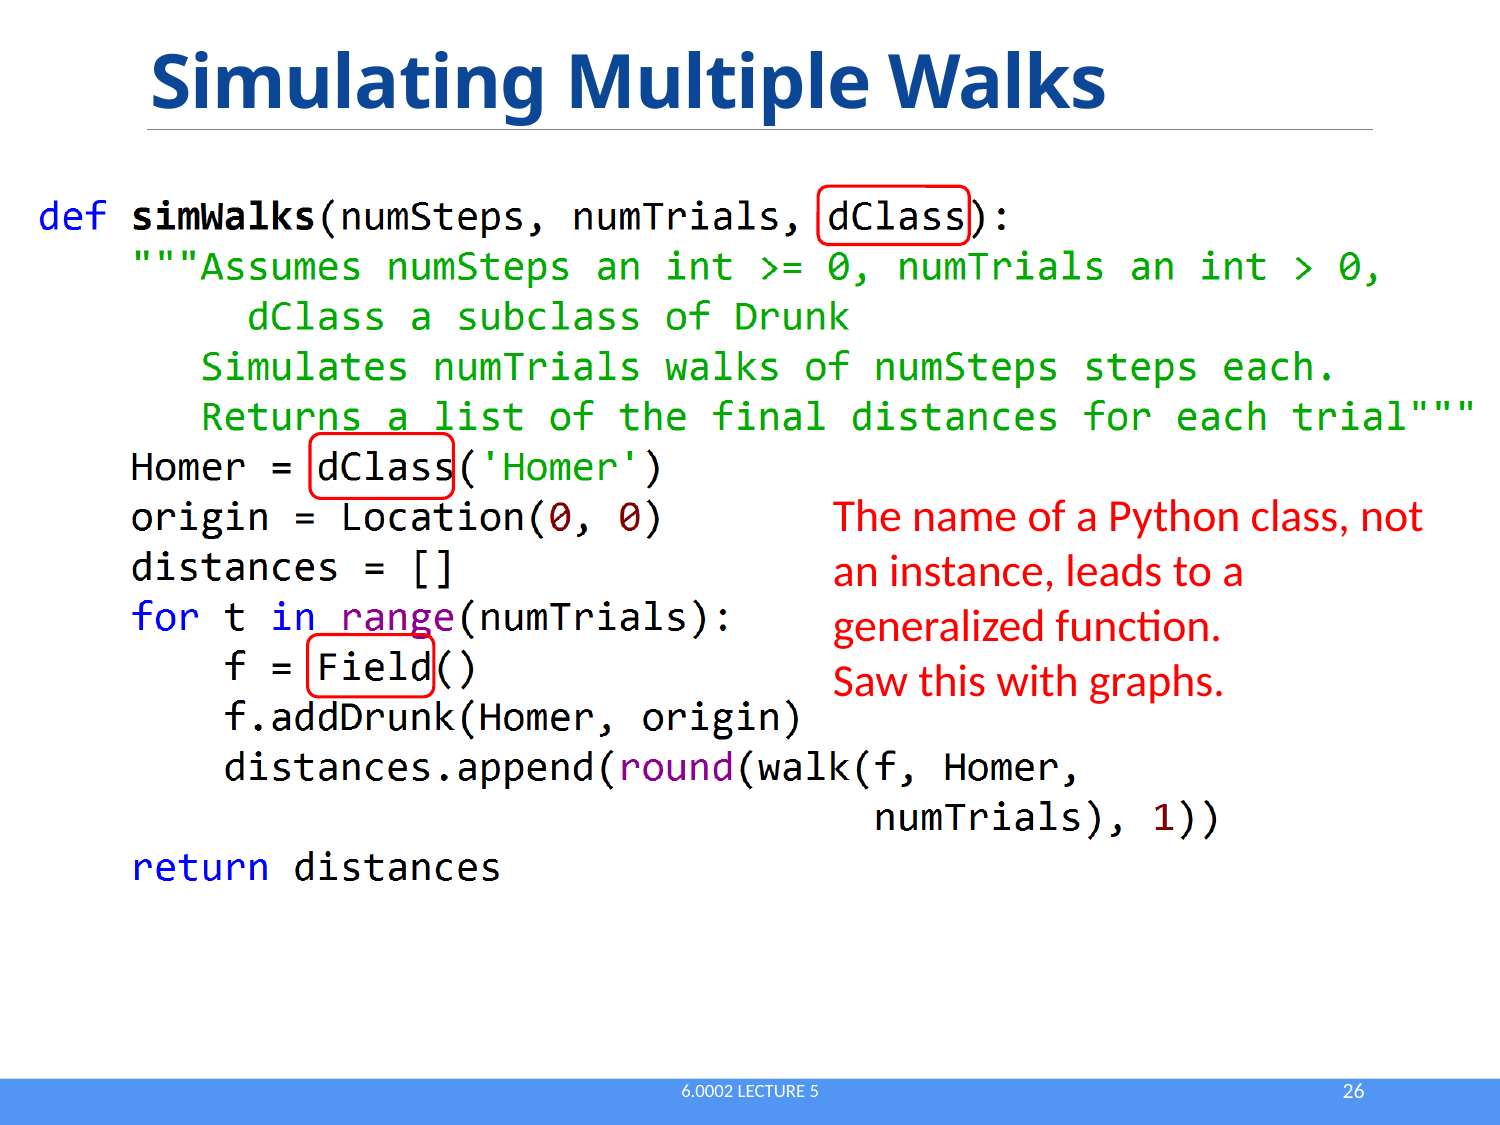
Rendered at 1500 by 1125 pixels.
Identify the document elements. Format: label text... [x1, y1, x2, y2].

picture [39, 185, 1486, 894]
footer 6.0002 Lecture 5 [453, 1059, 1047, 1120]
slide_number 26 [1218, 1059, 1380, 1120]
title Simulating Multiple Walks [135, 18, 1373, 132]
